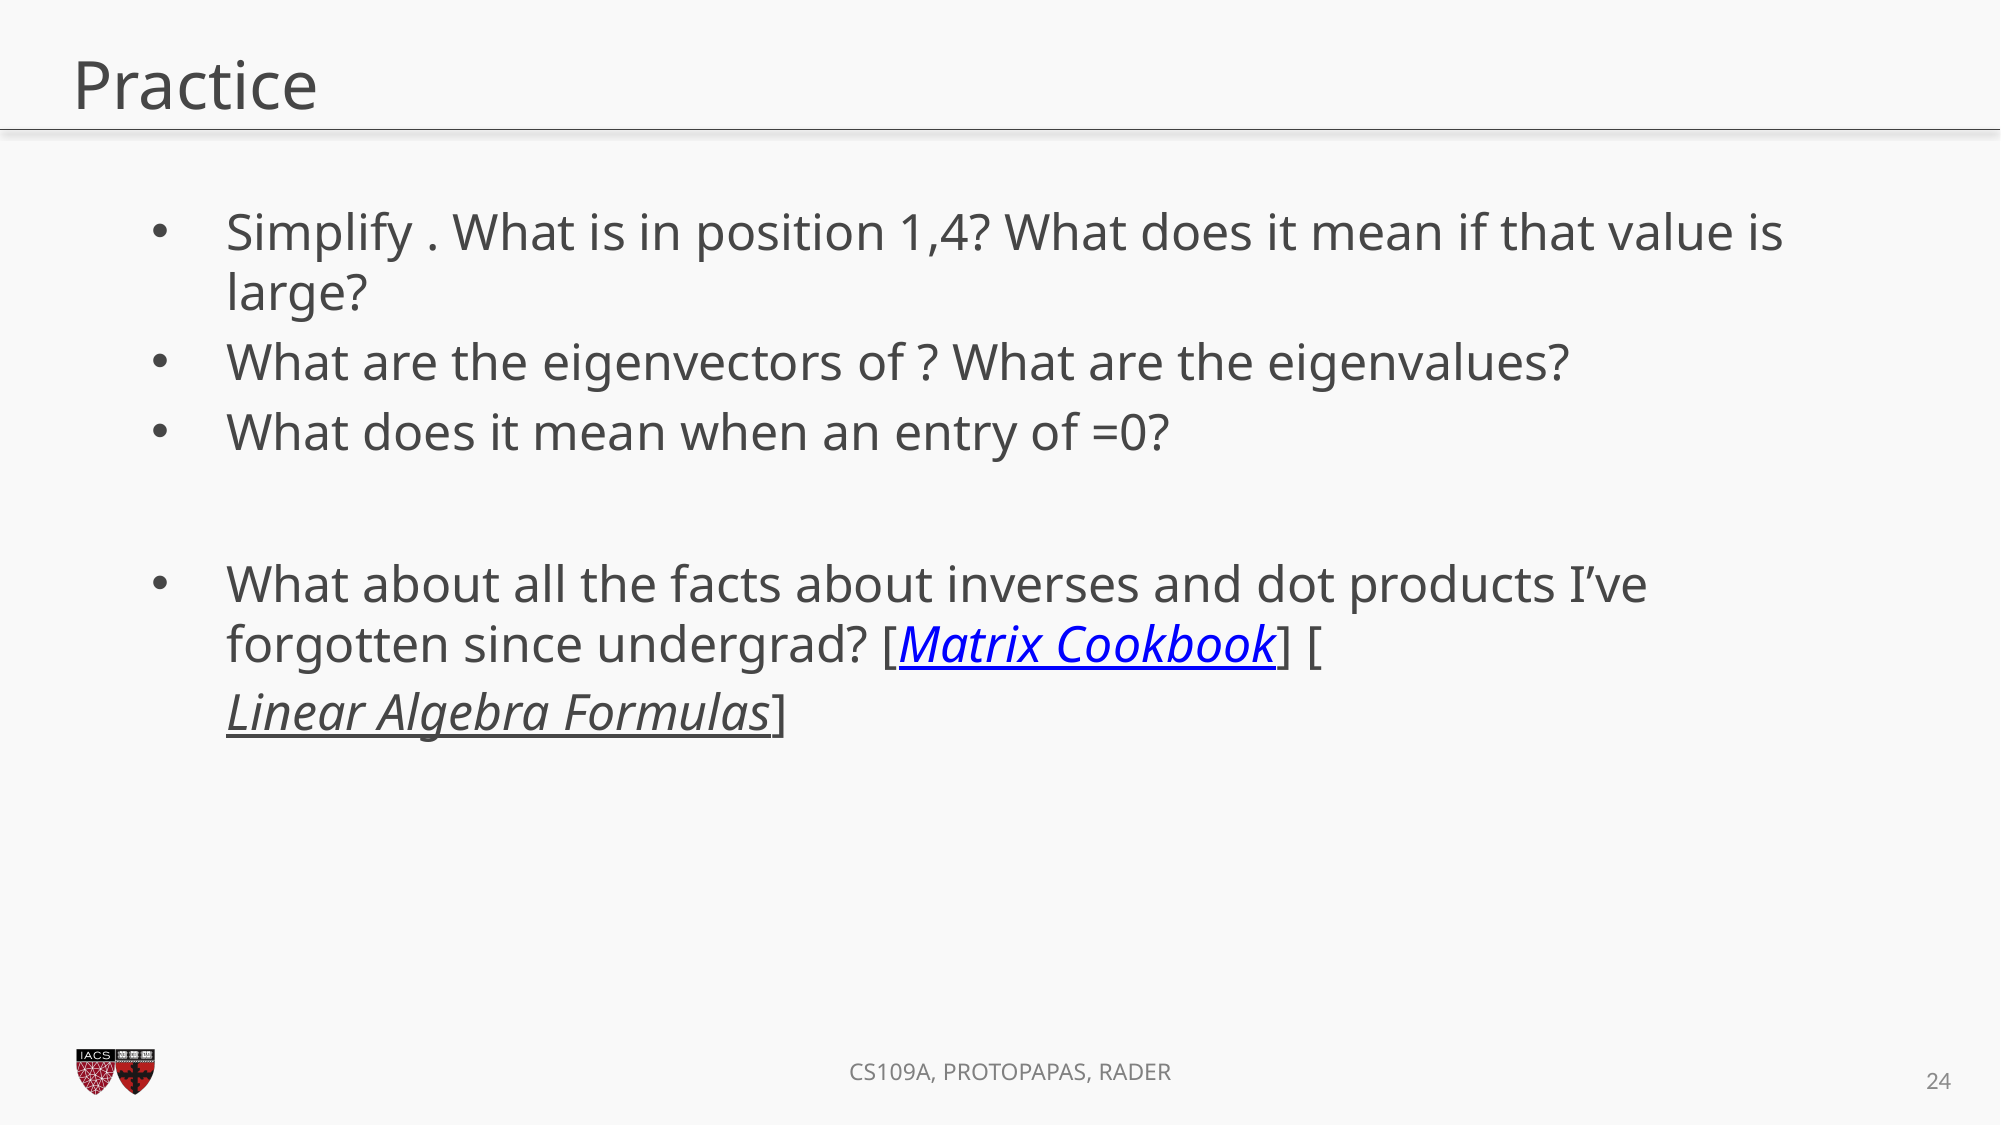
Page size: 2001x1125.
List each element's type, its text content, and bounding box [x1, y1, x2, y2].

title Practice [57, 35, 1943, 162]
picture [75, 1049, 155, 1095]
slide_number 24 [1500, 1050, 1967, 1110]
